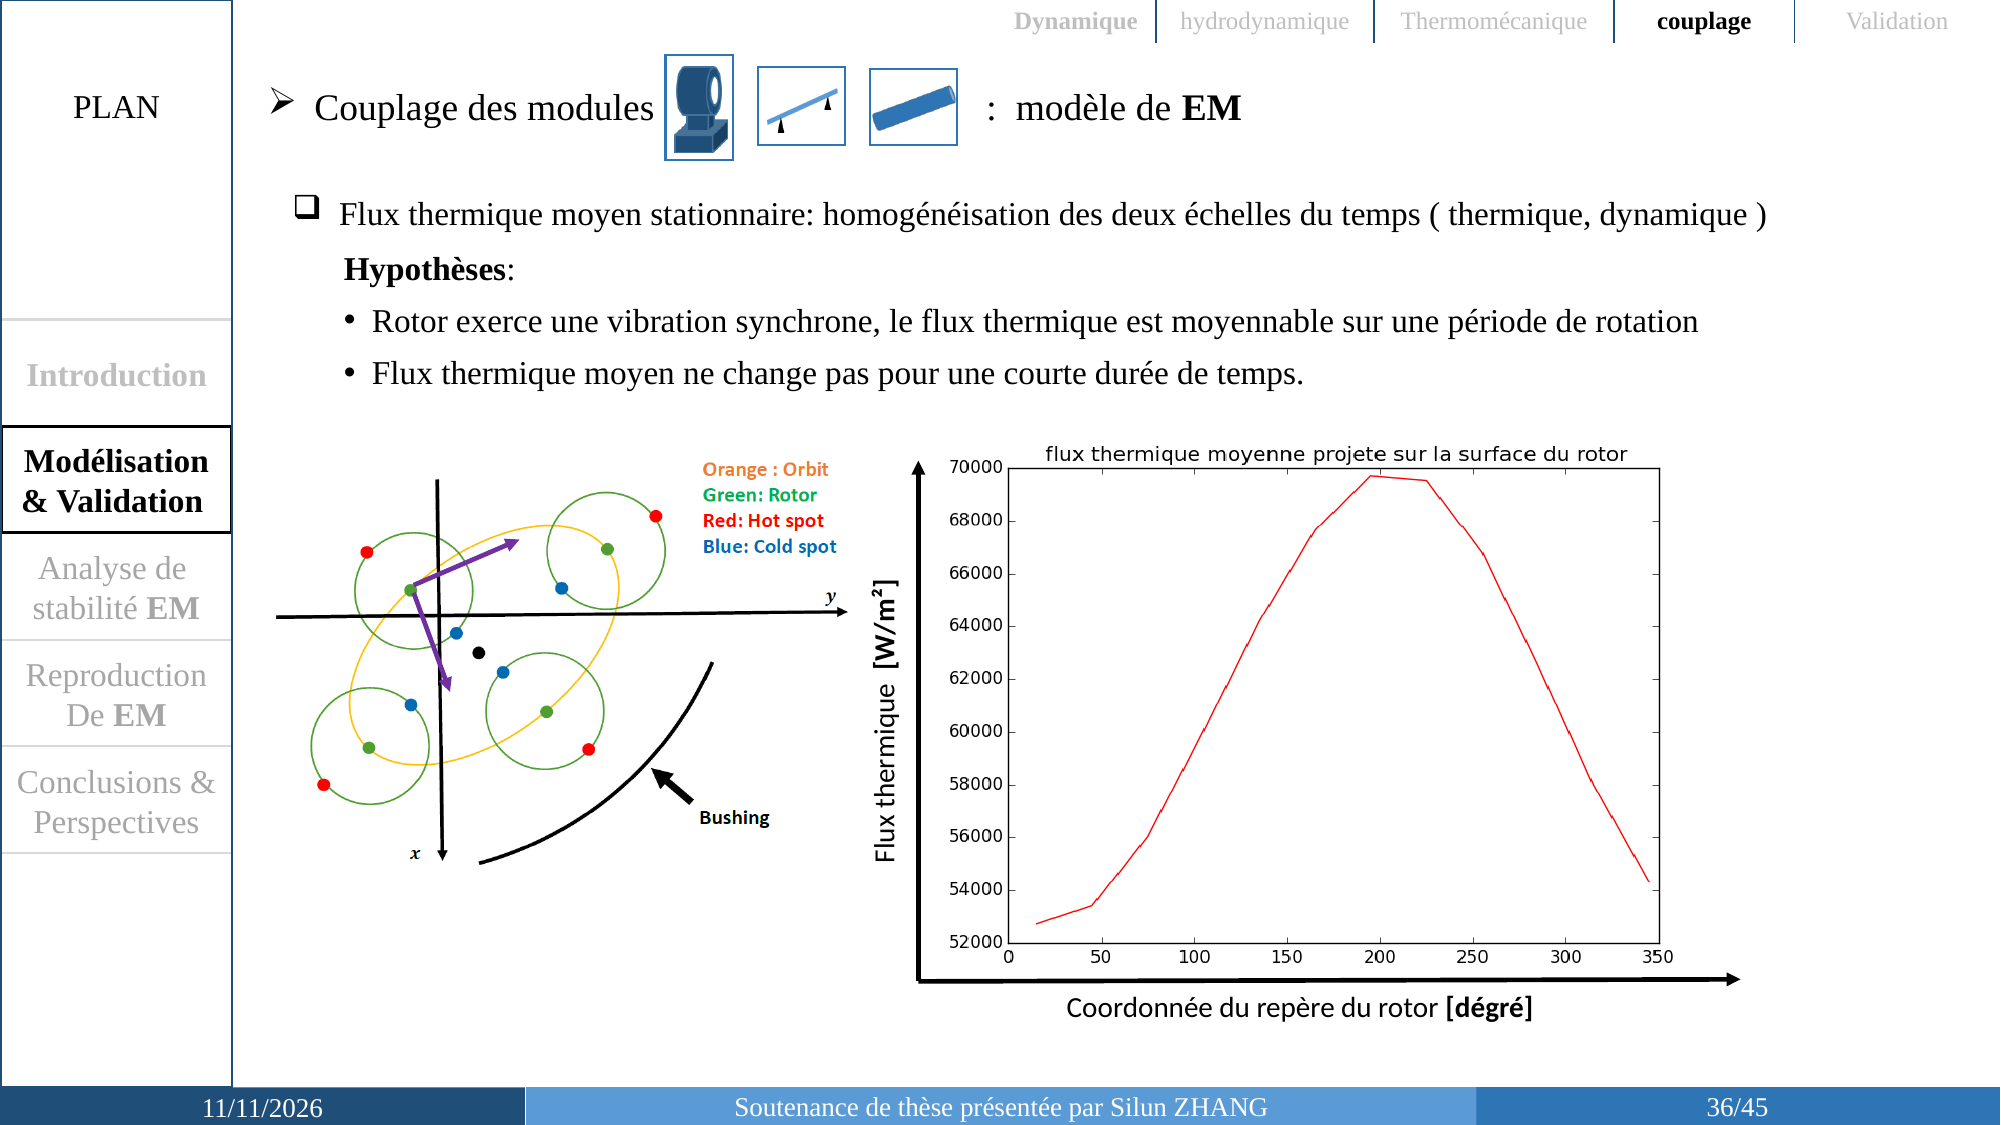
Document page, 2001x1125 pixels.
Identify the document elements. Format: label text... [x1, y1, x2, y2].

table_header hydrodynamique [1157, 0, 1373, 43]
table_header Dynamique [996, 0, 1155, 43]
footer Soutenance de thèse présentée par Silun ZHANG [526, 1087, 1477, 1125]
text_box [0, 0, 233, 1087]
text_box Flux thermique moyen stationnaire: homogénéisation des deux échelles du temps ( thermique, dynamique ) [277, 184, 1785, 240]
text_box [274, 447, 850, 880]
picture [872, 85, 956, 131]
picture [947, 437, 1677, 970]
table_header Validation [1795, 0, 2000, 43]
slide_number 36/45 [1477, 1087, 2000, 1125]
table_header Thermomécanique [1375, 0, 1613, 43]
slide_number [0, 1087, 525, 1125]
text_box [252, 54, 1375, 161]
table_header couplage [1615, 0, 1794, 43]
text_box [857, 460, 1741, 1032]
